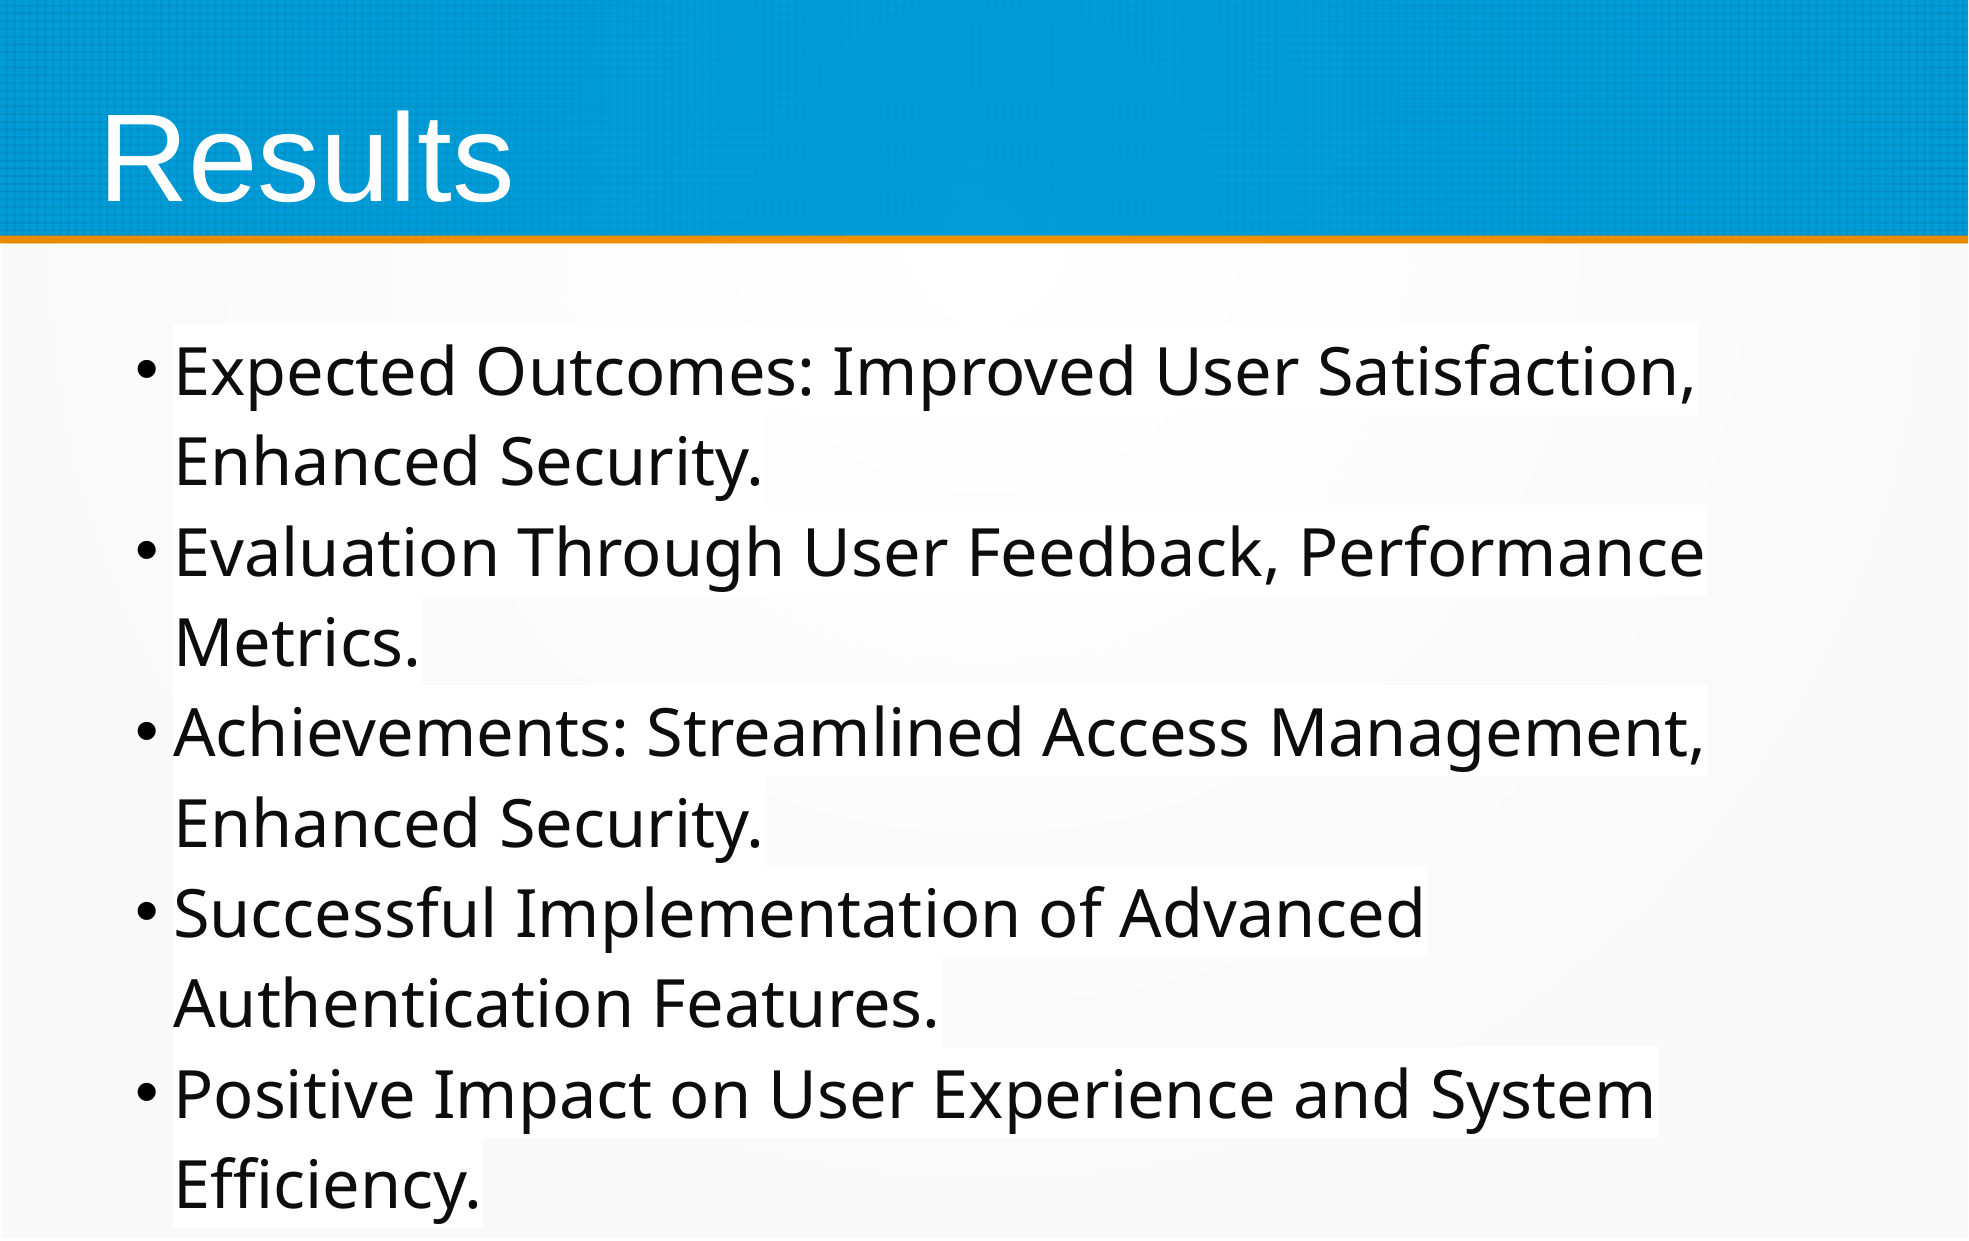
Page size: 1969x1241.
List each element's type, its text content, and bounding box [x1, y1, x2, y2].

picture [0, 236, 1969, 1241]
title Results [98, 19, 1870, 227]
list Expected Outcomes: Improved User Satisfaction, Enhanced Security. Evaluation Through User Feedback, Performance Metrics. Achievements: Streamlined Access Management, Enhanced Security. Successful Implementation of Advanced Authentication Features. Positive Impact on User Experience and System Efficiency. [98, 318, 1811, 1158]
